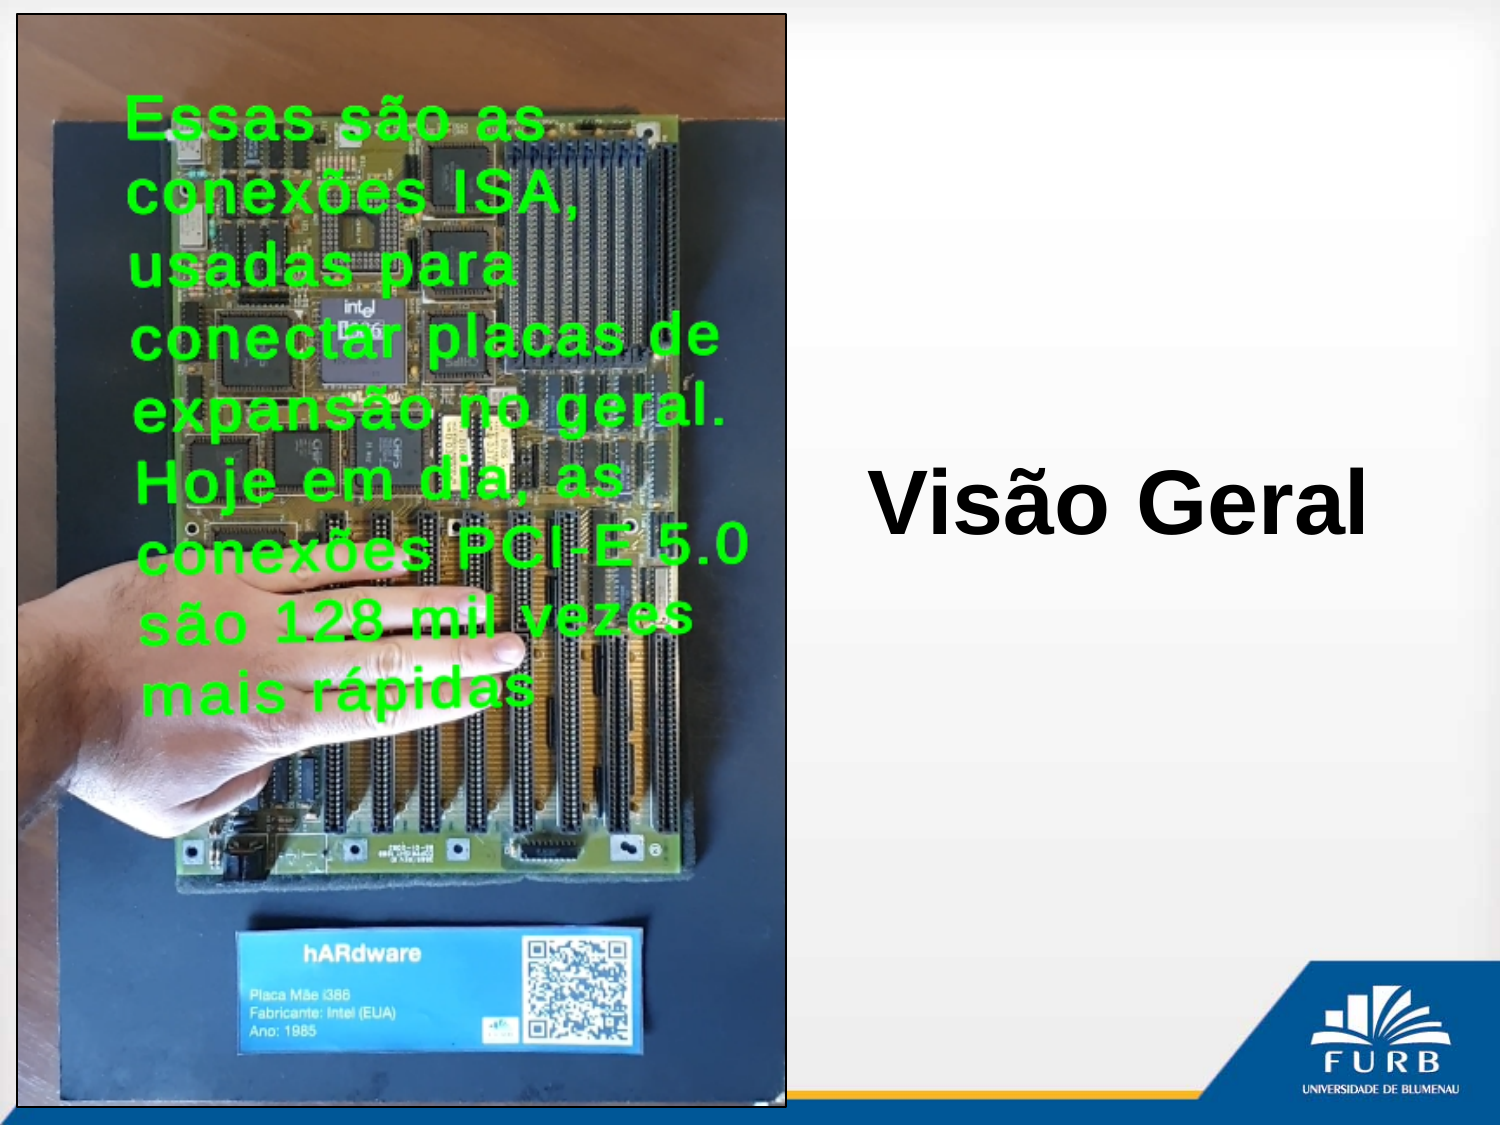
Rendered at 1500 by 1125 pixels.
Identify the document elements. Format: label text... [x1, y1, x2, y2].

title Visão Geral [796, 396, 1442, 599]
picture [0, 0, 1500, 1125]
